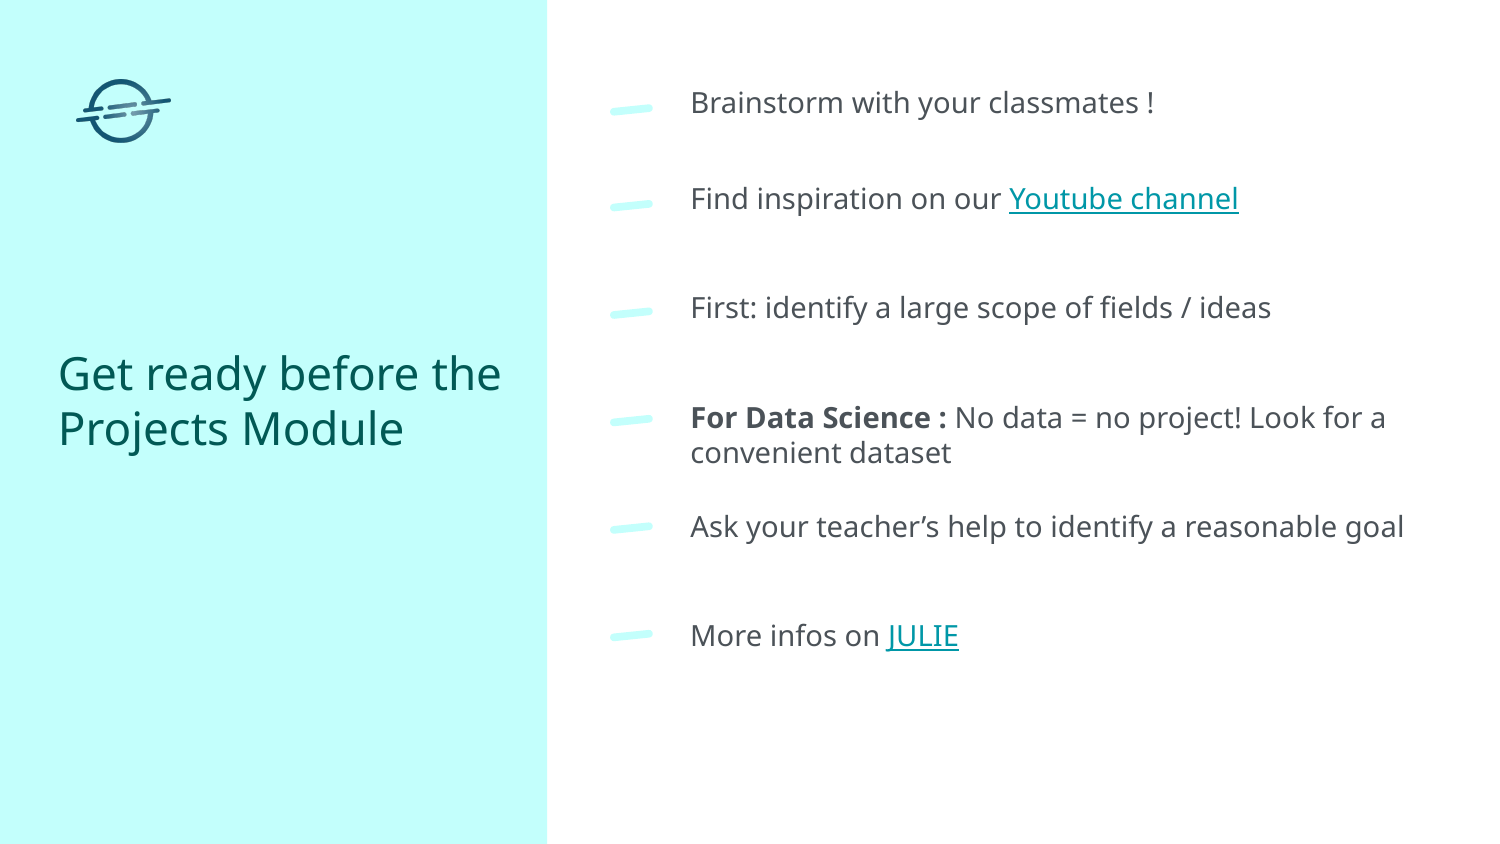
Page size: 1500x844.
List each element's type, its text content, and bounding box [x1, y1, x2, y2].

text_box [610, 200, 653, 212]
text_box [0, 0, 548, 844]
text_box [610, 522, 653, 534]
title First: identify a large scope of fields / ideas [675, 274, 1463, 338]
title Get ready before the Projects Module [42, 329, 531, 514]
picture [75, 78, 171, 143]
title Find inspiration on our Youtube channel [675, 165, 1463, 229]
title Ask your teacher’s help to identify a reasonable goal [675, 493, 1463, 557]
title For Data Science : No data = no project! Look for a convenient dataset [675, 384, 1463, 448]
text_box [610, 307, 653, 319]
title Brainstorm with your classmates ! [675, 69, 1463, 133]
text_box [610, 414, 653, 427]
text_box [610, 629, 653, 642]
text_box More infos on JULIE [675, 602, 1433, 673]
text_box [610, 104, 653, 116]
